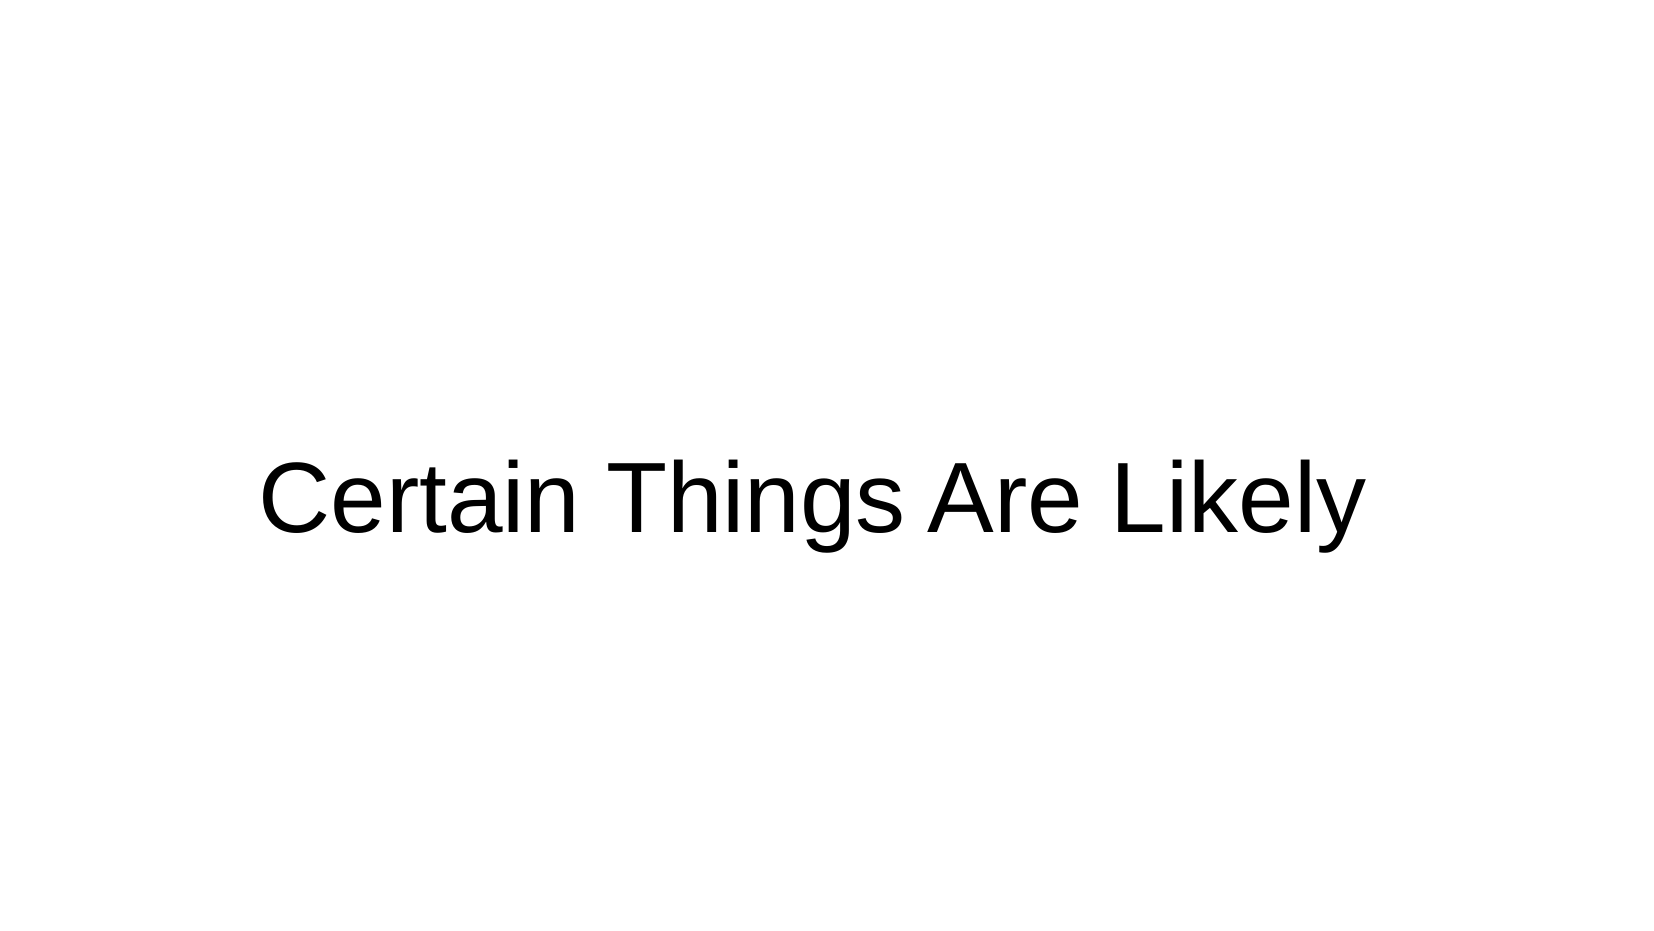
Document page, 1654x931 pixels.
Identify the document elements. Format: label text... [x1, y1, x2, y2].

title Certain Things Are Likely [82, 415, 1571, 571]
